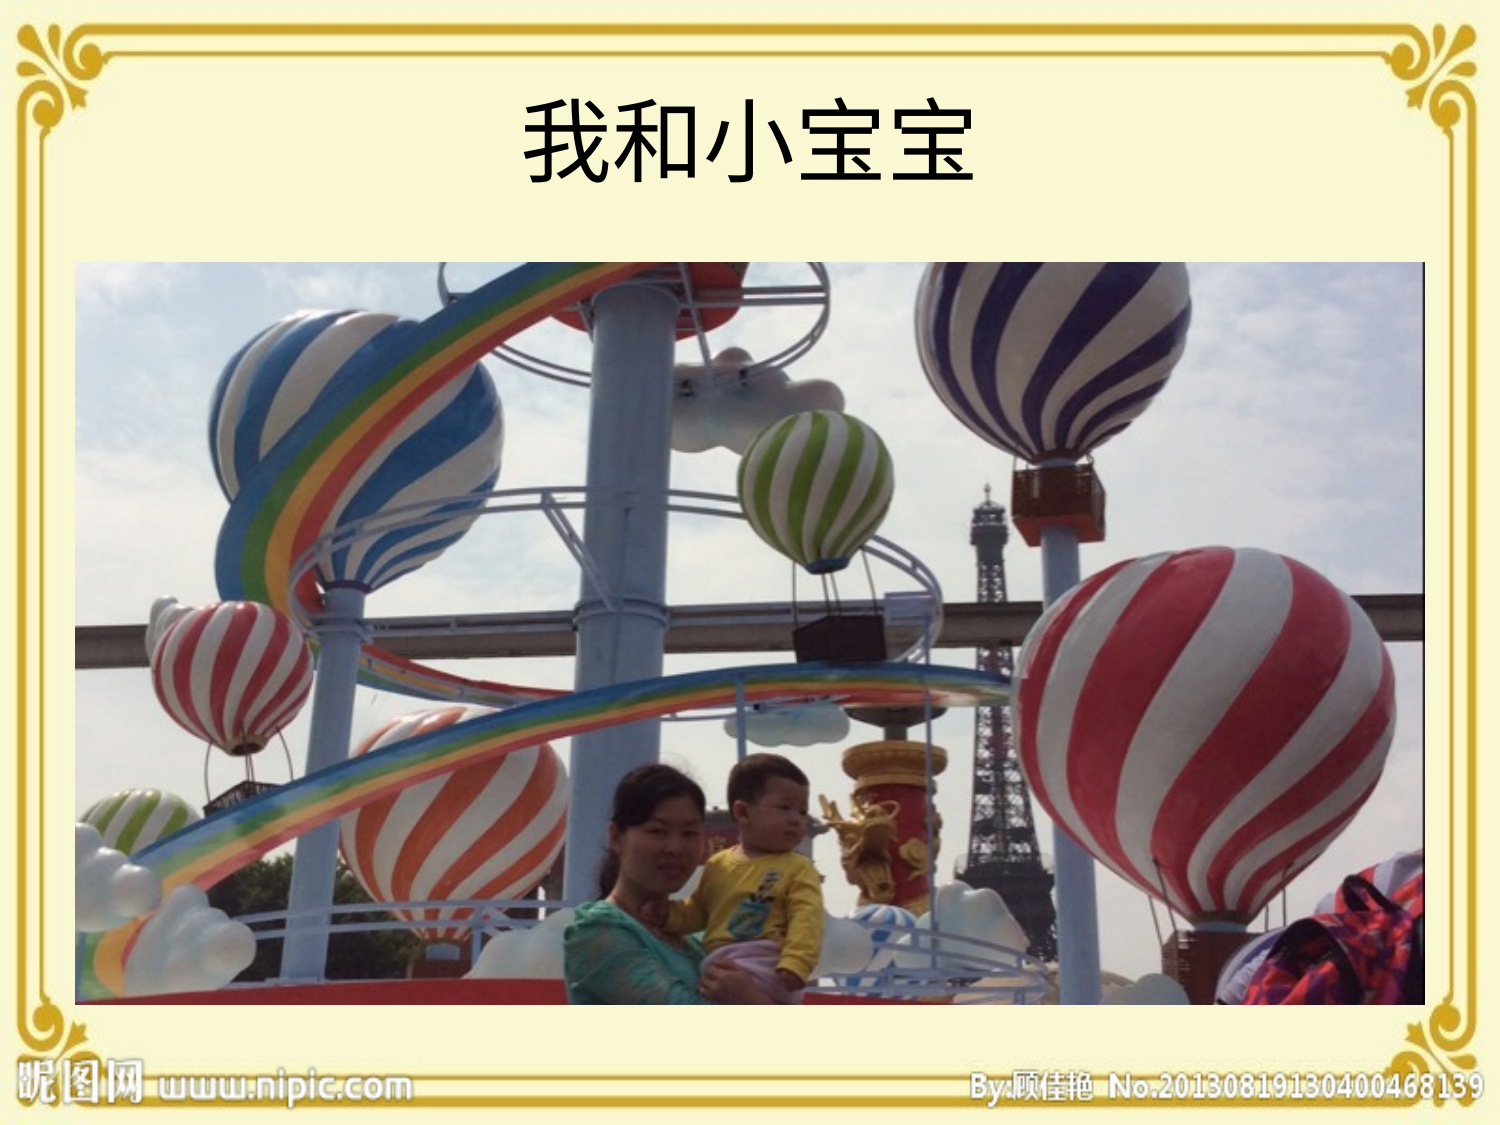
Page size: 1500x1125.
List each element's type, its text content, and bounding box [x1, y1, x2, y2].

picture [0, 0, 1500, 1125]
title 我和小宝宝 [75, 45, 1425, 233]
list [74, 262, 1426, 1006]
